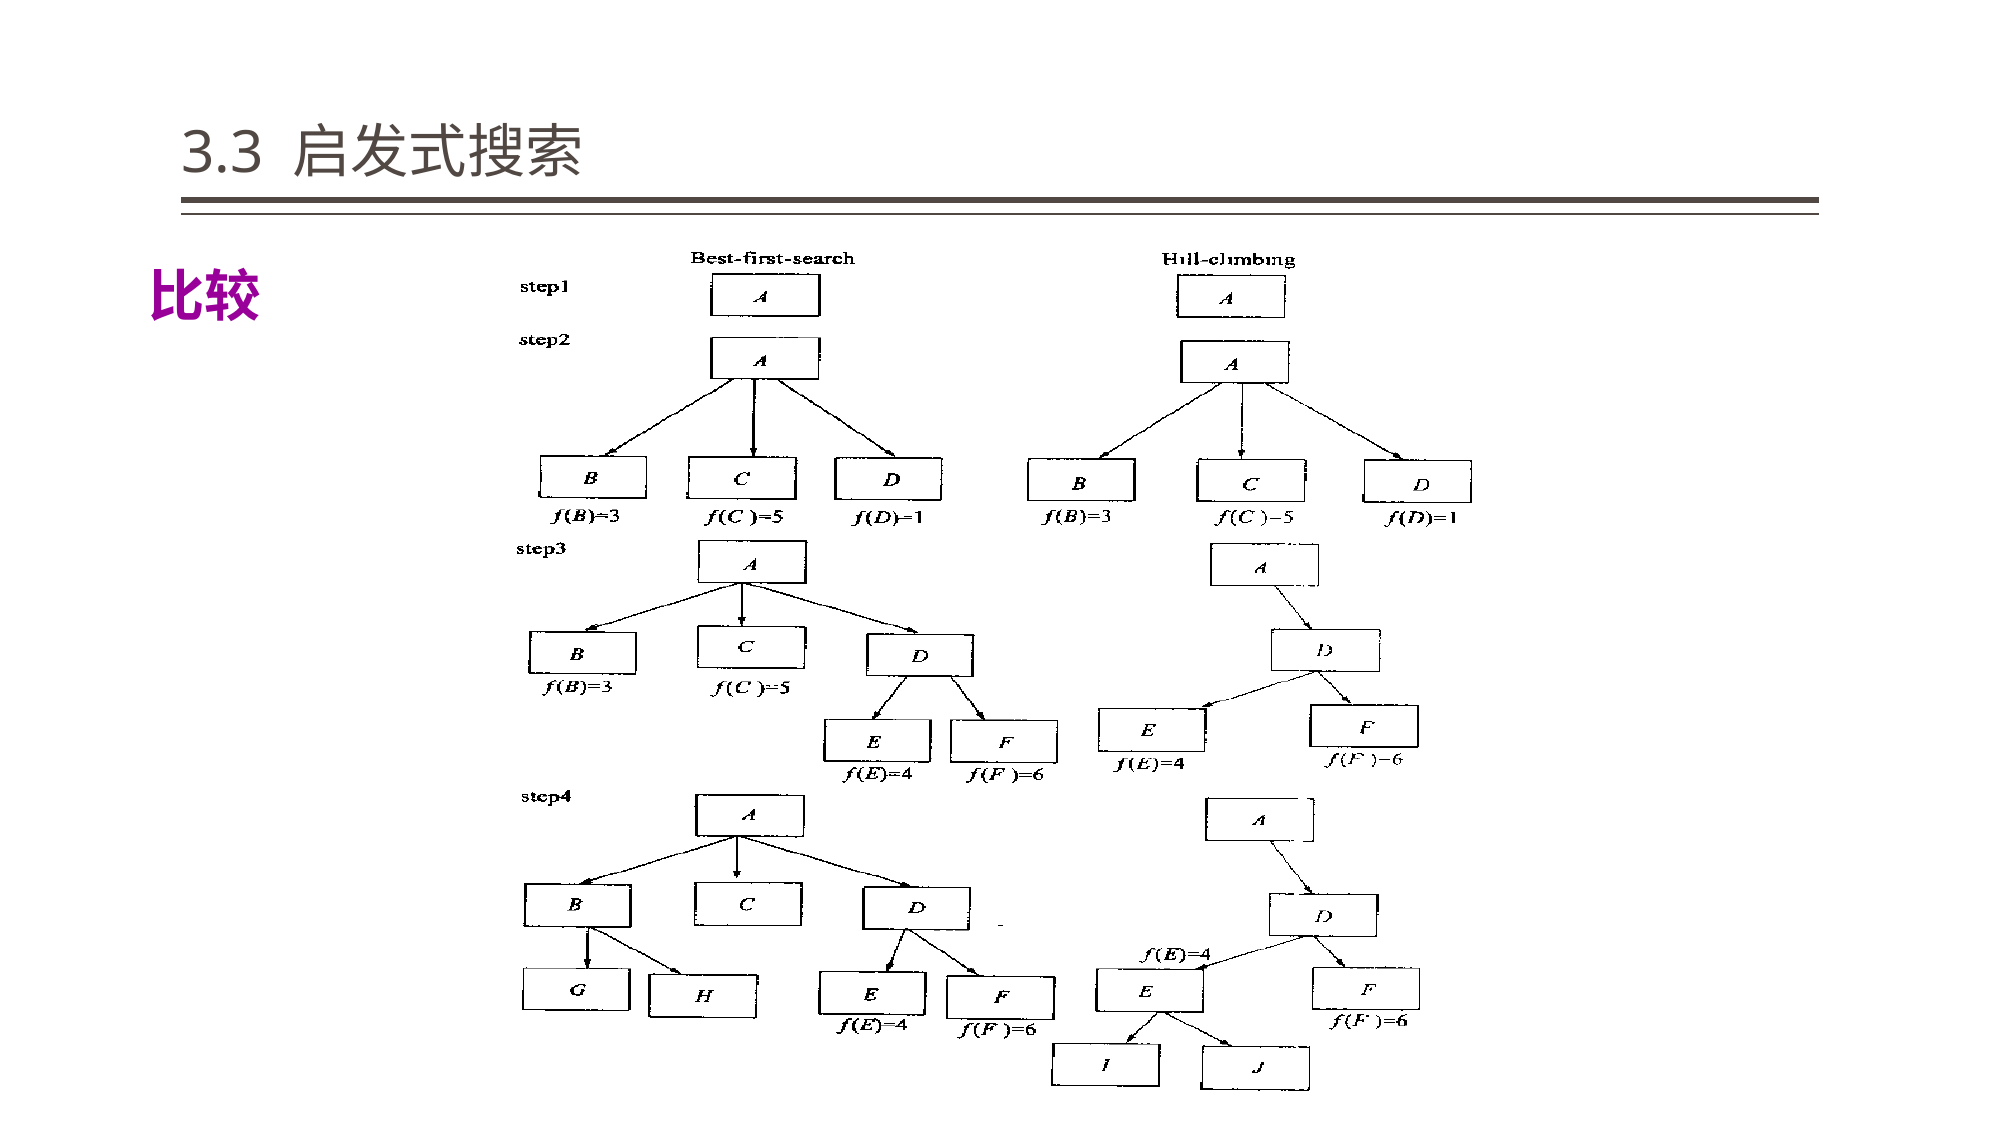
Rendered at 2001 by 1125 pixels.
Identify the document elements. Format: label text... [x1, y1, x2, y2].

picture [473, 223, 1527, 1102]
text_box 比较 [136, 254, 468, 333]
title 3.3 启发式搜索 [181, 12, 1819, 193]
